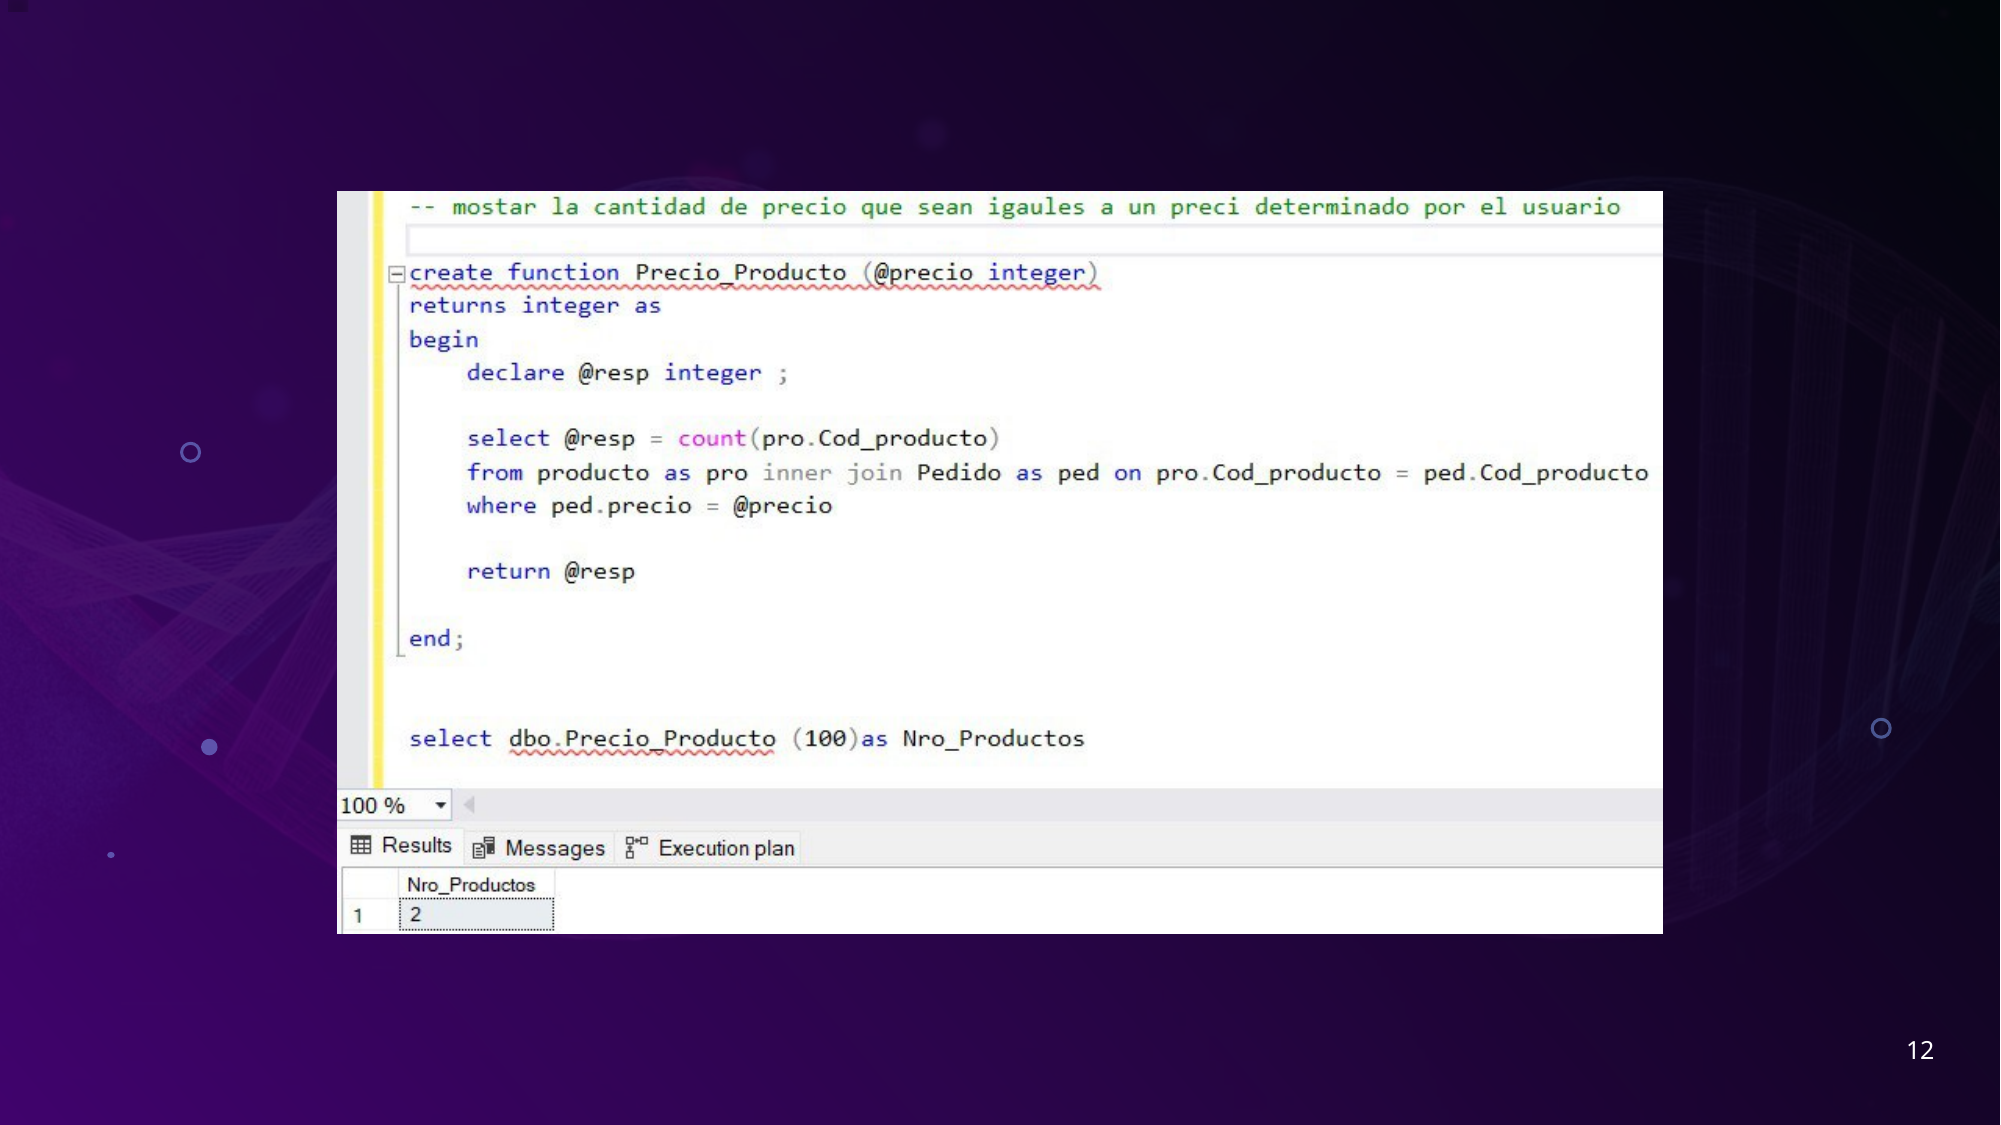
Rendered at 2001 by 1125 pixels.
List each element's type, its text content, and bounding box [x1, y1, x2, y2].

picture [337, 191, 1663, 934]
slide_number 12 [1499, 1021, 1950, 1082]
